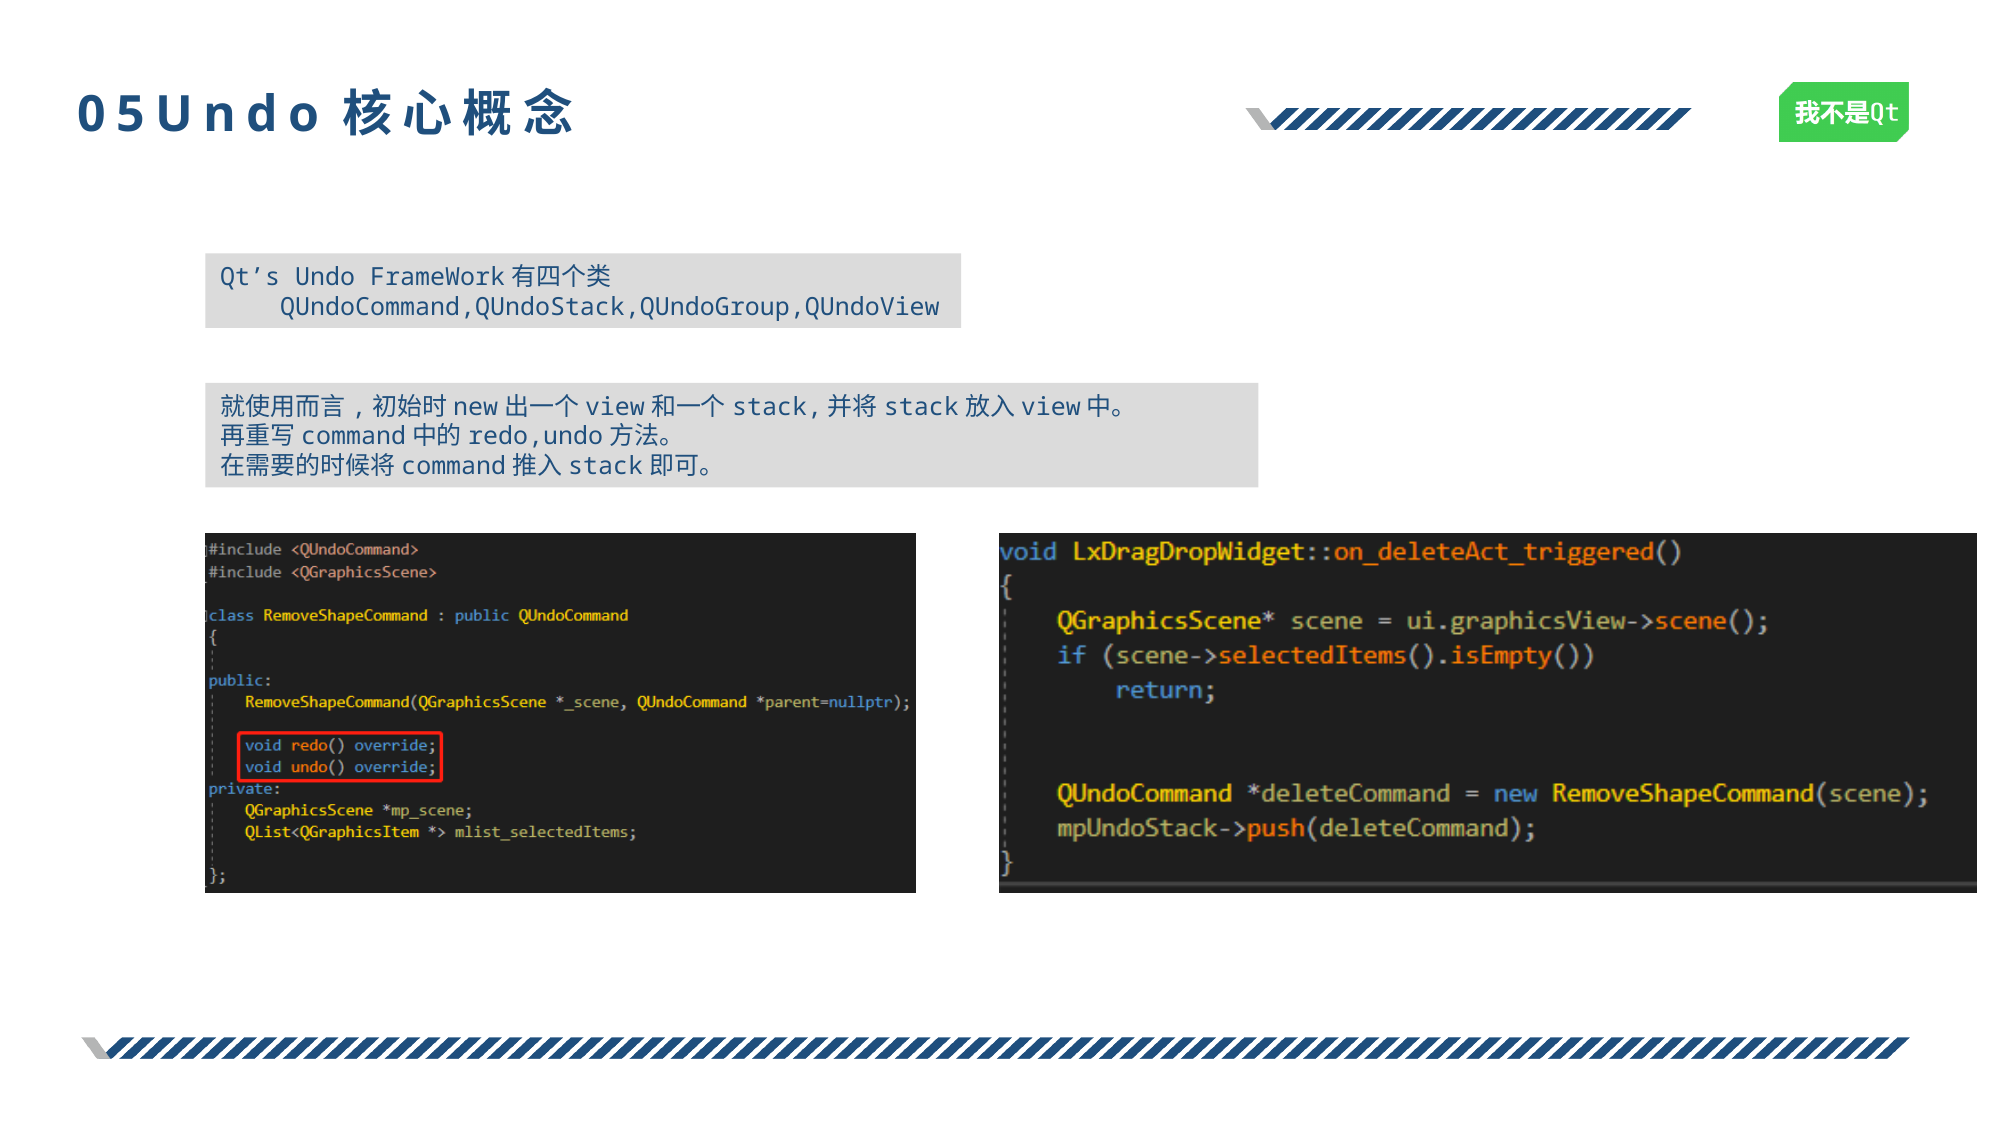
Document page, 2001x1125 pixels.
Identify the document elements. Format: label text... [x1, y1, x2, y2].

text_box 就使用而言,初始时new出一个view和一个stack,并将stack放入view中。 再重写command中的redo,undo方法。 在需要的时候将command推入stack即可。 [205, 382, 1259, 488]
picture [81, 1037, 1910, 1059]
text_box Qt’s Undo FrameWork有四个类 QUndoCommand,QUndoStack,QUndoGroup,QUndoView [205, 253, 962, 328]
text_box 05Undo核心概念 [62, 73, 589, 149]
picture [1245, 108, 1692, 130]
picture [1779, 82, 1909, 142]
picture [205, 533, 916, 893]
picture [999, 533, 1977, 893]
